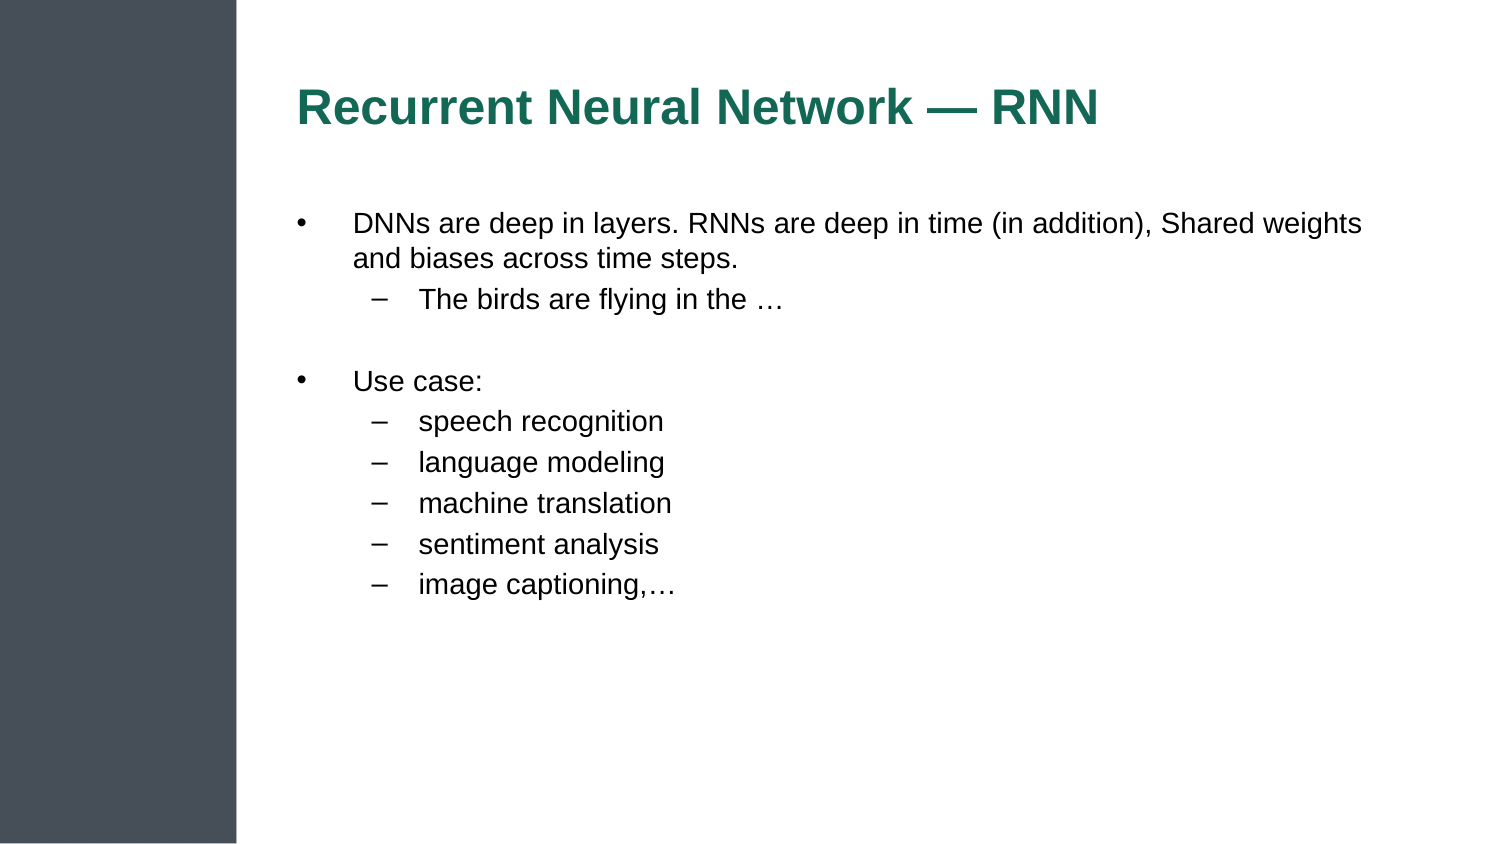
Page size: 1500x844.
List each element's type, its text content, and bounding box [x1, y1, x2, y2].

list DNNs are deep in layers. RNNs are deep in time (in addition), Shared weights and biases across time steps. The birds are flying in the … Use case: speech recognition language modeling machine translation sentiment analysis image captioning,… [281, 196, 1425, 754]
picture [0, 0, 1500, 844]
title Recurrent Neural Network — RNN [281, 33, 1425, 175]
